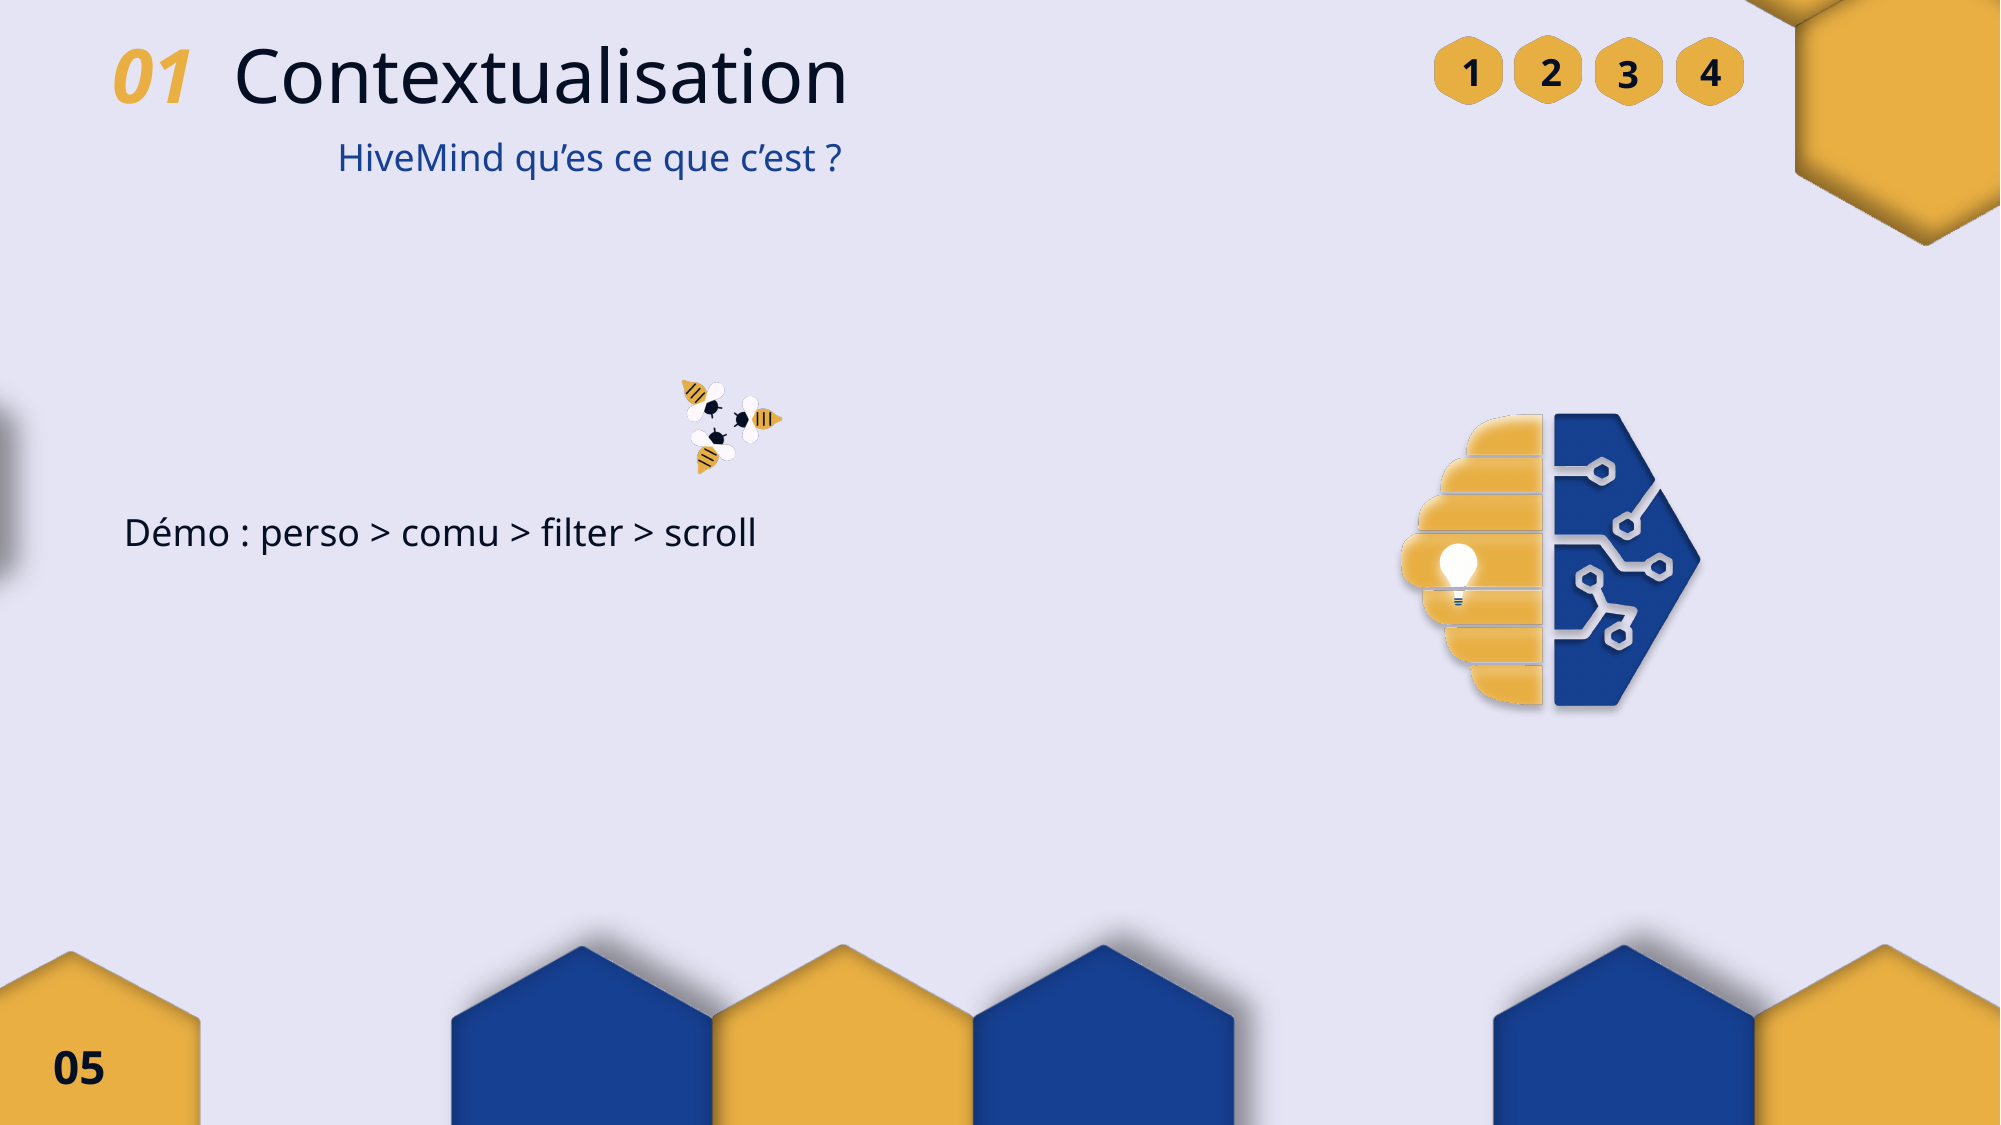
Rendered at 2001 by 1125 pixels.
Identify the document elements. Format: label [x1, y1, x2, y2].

text_box [1589, 35, 1669, 109]
text_box [1508, 33, 1587, 107]
text_box [1429, 33, 1508, 107]
text_box [673, 372, 784, 479]
picture [0, 0, 2000, 1125]
text_box [1670, 35, 1750, 109]
